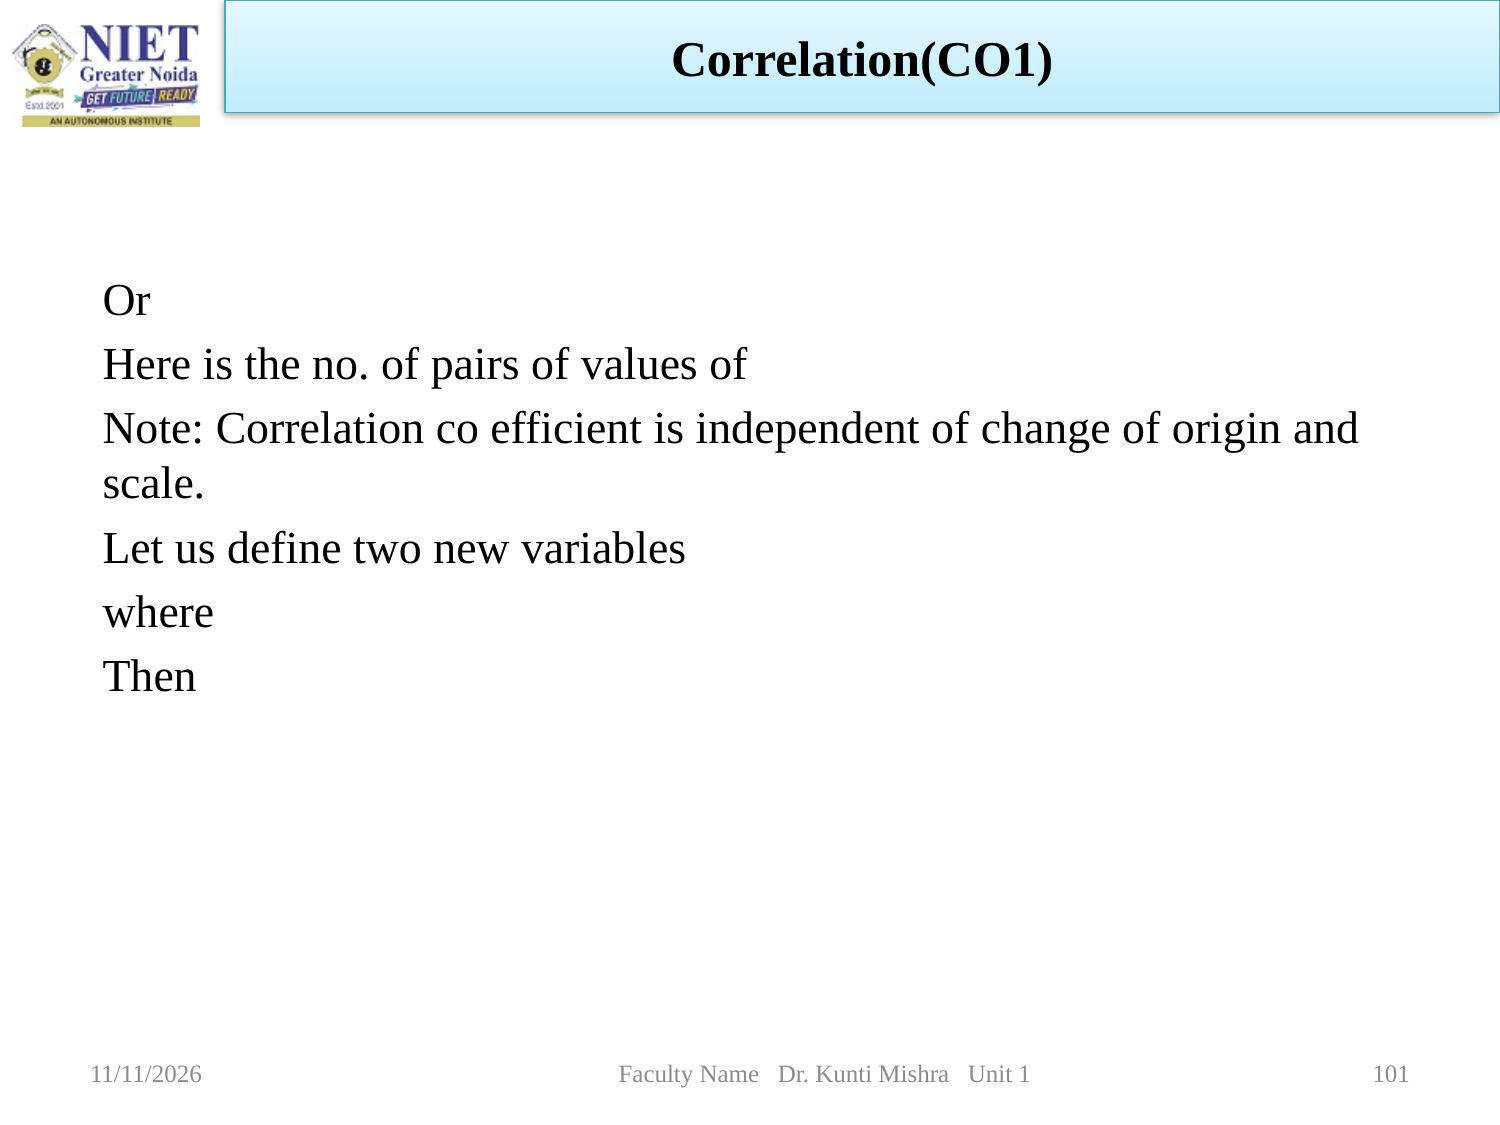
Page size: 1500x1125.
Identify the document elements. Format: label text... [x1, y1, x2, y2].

picture [12, 24, 200, 127]
text_box Correlation(CO1) [224, 0, 1500, 113]
slide_number 101 [1074, 1042, 1425, 1103]
footer Faculty Name Dr. Kunti Mishra Unit 1 [412, 1042, 1074, 1103]
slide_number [75, 1042, 412, 1103]
